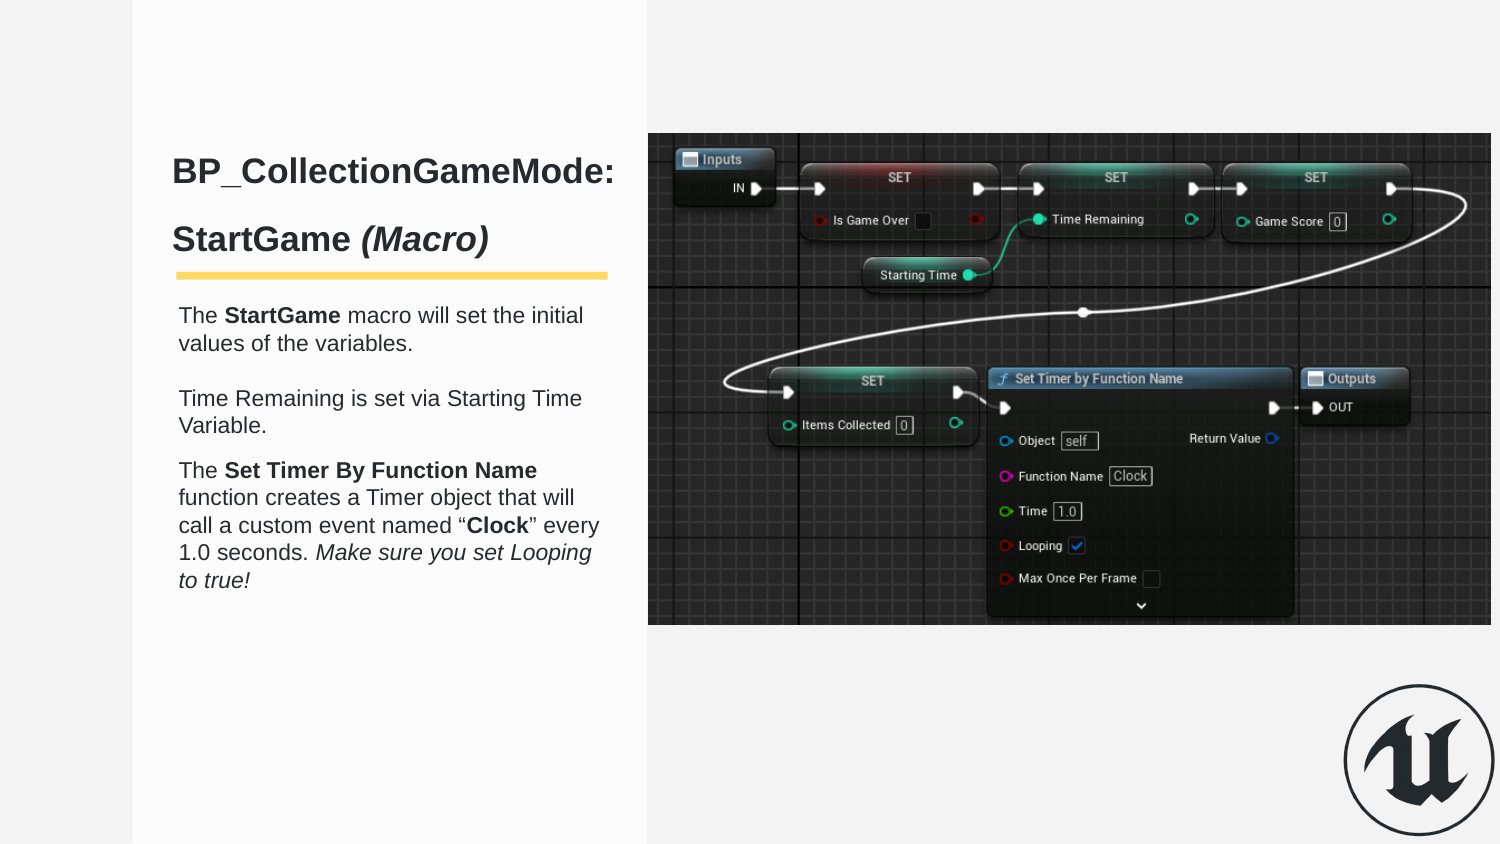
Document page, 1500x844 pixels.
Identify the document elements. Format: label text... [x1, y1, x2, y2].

picture [1338, 678, 1500, 844]
list BP_CollectionGameMode: StartGame (Macro) [166, 133, 631, 262]
picture [647, 133, 1491, 626]
list The StartGame macro will set the initial values of the variables. Time Remaining is set via Starting Time Variable. The Set Timer By Function Name function creates a Timer object that will call a custom event named “Clock” every 1.0 seconds. Make sure you set Looping to true! [173, 298, 608, 844]
